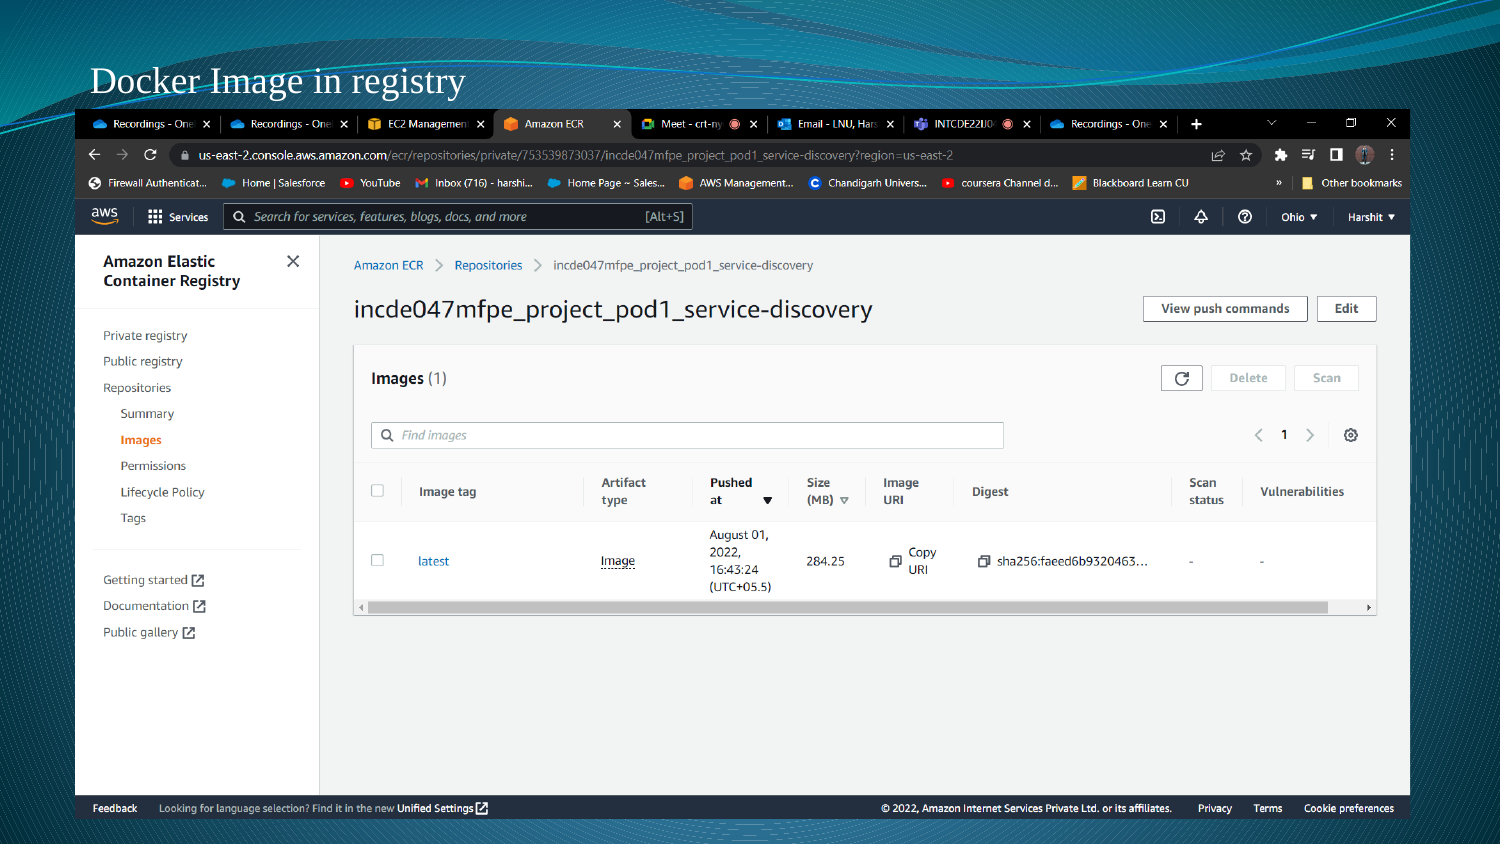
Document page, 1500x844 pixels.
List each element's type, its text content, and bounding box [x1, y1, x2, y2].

text_box Docker Image in registry [74, 48, 827, 109]
picture [74, 109, 1411, 819]
